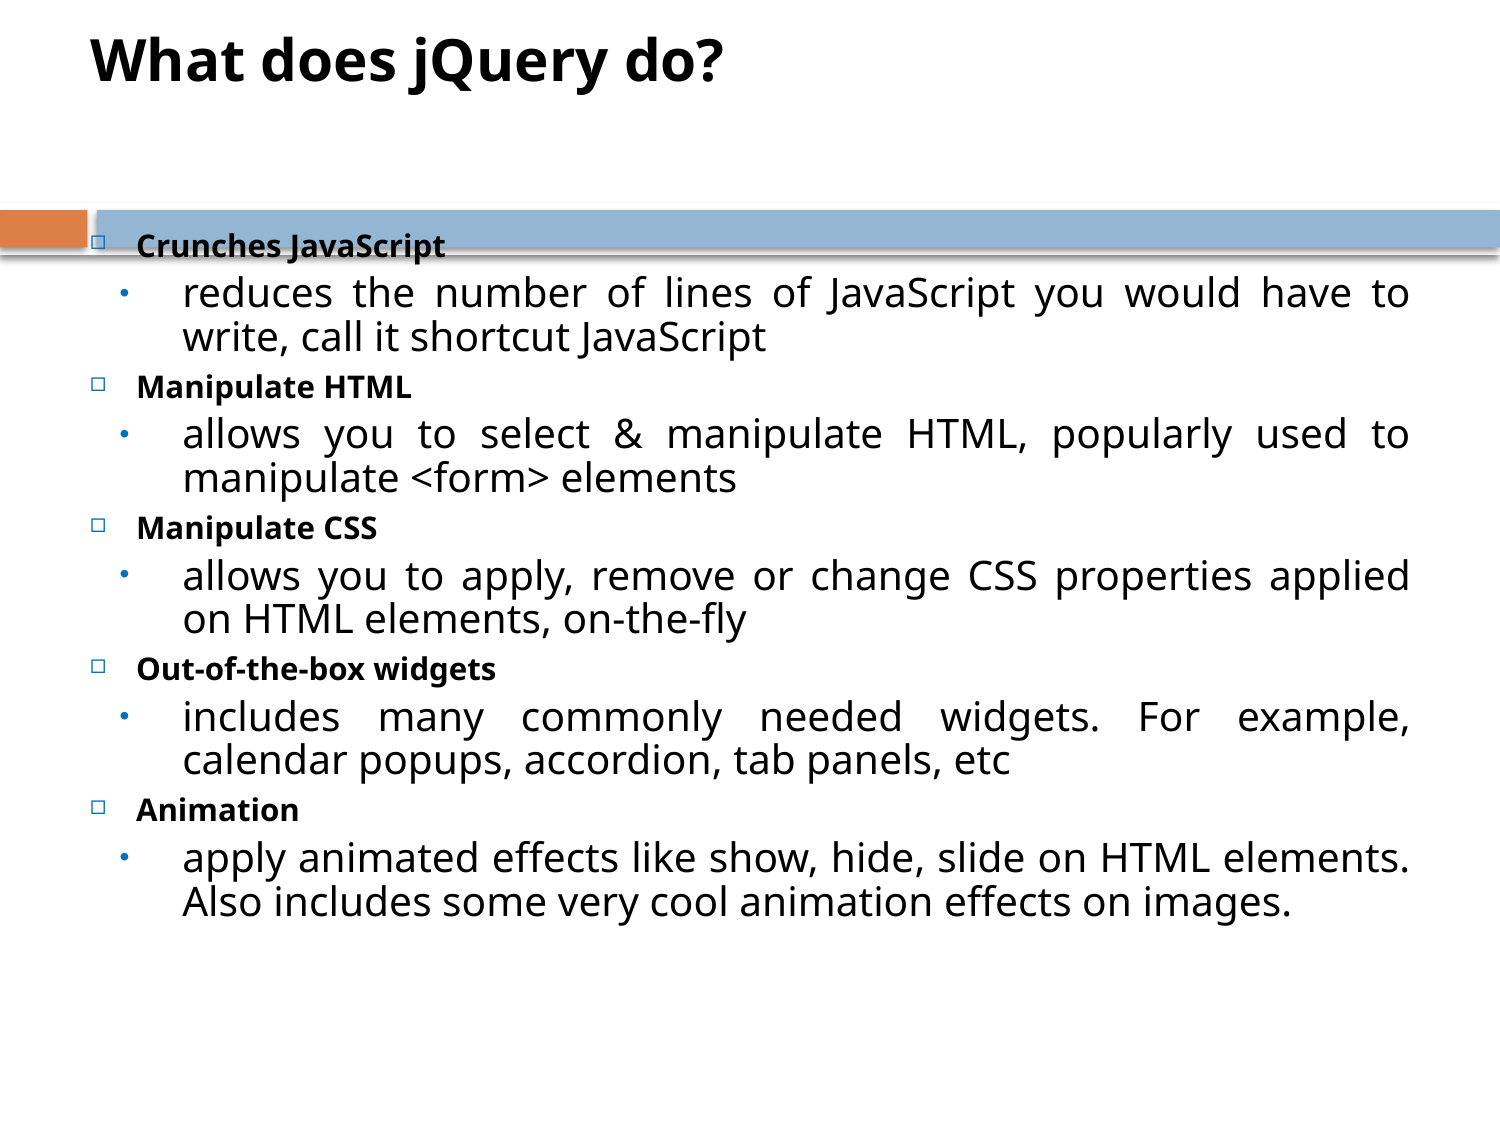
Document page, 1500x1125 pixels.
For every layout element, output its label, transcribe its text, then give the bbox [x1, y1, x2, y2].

list Crunches JavaScript reduces the number of lines of JavaScript you would have to write, call it shortcut JavaScript Manipulate HTML allows you to select & manipulate HTML, popularly used to manipulate <form> elements Manipulate CSS allows you to apply, remove or change CSS properties applied on HTML elements, on-the-fly Out-of-the-box widgets includes many commonly needed widgets. For example, calendar popups, accordion, tab panels, etc Animation apply animated effects like show, hide, slide on HTML elements. Also includes some very cool animation effects on images. [75, 223, 1427, 957]
list What does jQuery do? [75, 23, 1426, 103]
